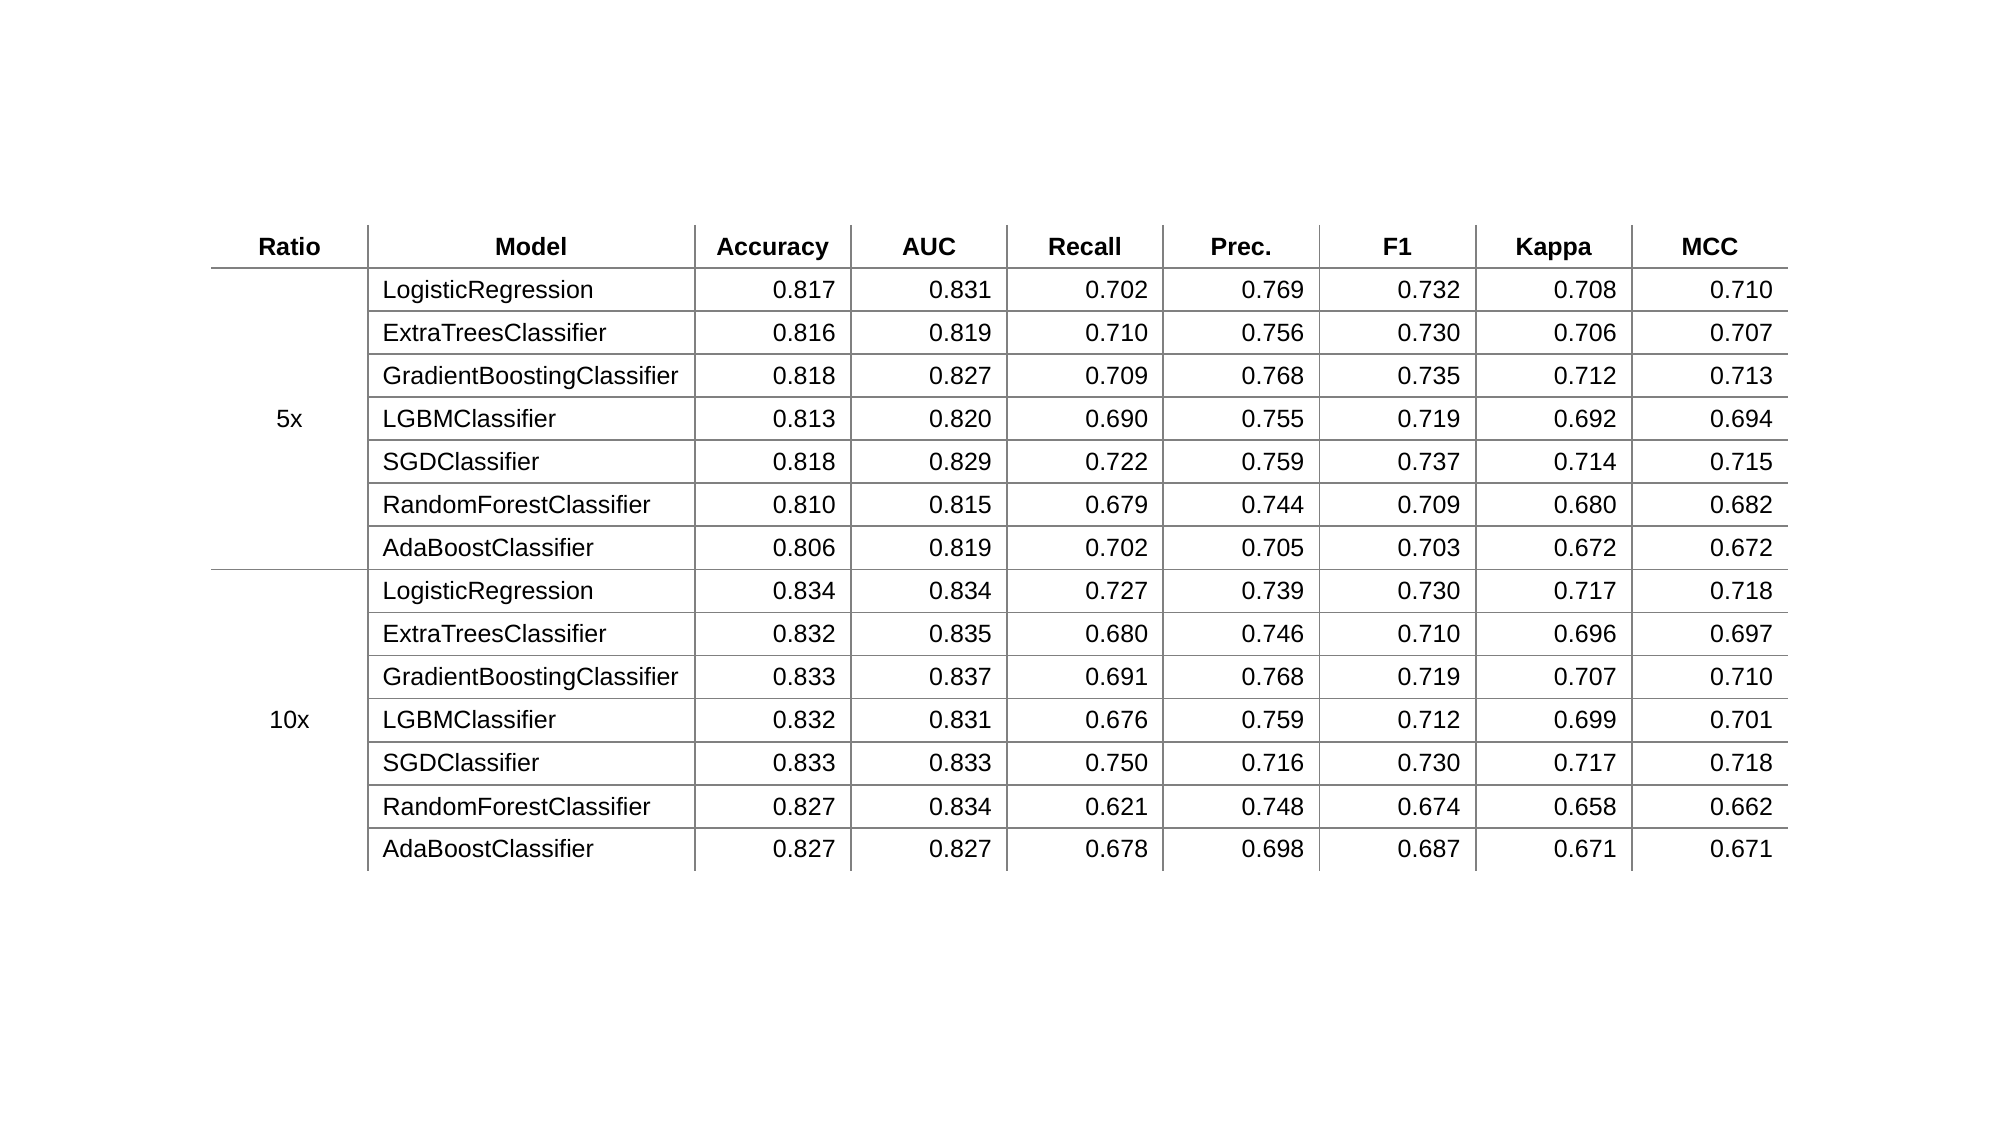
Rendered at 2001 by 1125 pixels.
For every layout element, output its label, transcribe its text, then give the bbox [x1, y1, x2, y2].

table_cell 0.837 [852, 656, 1006, 698]
table_cell 0.834 [696, 570, 850, 612]
table_cell RandomForestClassifier [369, 484, 694, 525]
table_cell 0.680 [1008, 613, 1162, 655]
table_cell 0.748 [1164, 786, 1319, 827]
table_cell 0.672 [1477, 527, 1631, 569]
table_cell 0.703 [1320, 527, 1475, 569]
table_cell 0.710 [1320, 613, 1475, 655]
table_header F1 [1320, 225, 1475, 267]
table_cell 0.818 [696, 441, 850, 482]
table_cell 0.717 [1477, 570, 1631, 612]
table_cell 0.750 [1008, 743, 1162, 784]
table_header Model [369, 225, 694, 267]
table_cell 0.718 [1633, 743, 1788, 784]
table_cell 0.819 [852, 527, 1006, 569]
table_cell 0.705 [1164, 527, 1319, 569]
table_cell 0.671 [1477, 829, 1631, 871]
table_cell SGDClassifier [369, 441, 694, 482]
table_cell 0.831 [852, 269, 1006, 310]
table_cell 0.662 [1633, 786, 1788, 827]
table_cell 0.832 [696, 613, 850, 655]
table_header AUC [852, 225, 1006, 267]
table_cell GradientBoostingClassifier [369, 355, 694, 396]
table_cell 0.744 [1164, 484, 1319, 525]
table_cell 0.694 [1633, 398, 1788, 439]
table_cell 0.717 [1477, 743, 1631, 784]
table_cell 0.710 [1633, 656, 1788, 698]
table_cell AdaBoostClassifier [369, 527, 694, 569]
table_cell 0.827 [852, 355, 1006, 396]
table_cell 0.833 [696, 743, 850, 784]
table_cell 0.768 [1164, 656, 1319, 698]
table_cell 0.722 [1008, 441, 1162, 482]
table_cell 0.713 [1633, 355, 1788, 396]
table_cell 0.702 [1008, 269, 1162, 310]
table_cell 0.719 [1320, 398, 1475, 439]
table_cell 0.712 [1320, 699, 1475, 741]
table_cell 0.701 [1633, 699, 1788, 741]
table_cell 0.739 [1164, 570, 1319, 612]
table_header Accuracy [696, 225, 850, 267]
table_cell 0.833 [696, 656, 850, 698]
table_cell 0.691 [1008, 656, 1162, 698]
table_cell 0.756 [1164, 312, 1319, 353]
table_cell 0.672 [1633, 527, 1788, 569]
table_cell 0.714 [1477, 441, 1631, 482]
table_cell 0.806 [696, 527, 850, 569]
table_cell 0.768 [1164, 355, 1319, 396]
table_cell 0.834 [852, 786, 1006, 827]
table_header Ratio [211, 225, 367, 267]
table_cell 0.658 [1477, 786, 1631, 827]
table_cell 0.831 [852, 699, 1006, 741]
table_cell LogisticRegression [369, 269, 694, 310]
table_cell 0.712 [1477, 355, 1631, 396]
table_cell 0.732 [1320, 269, 1475, 310]
table_cell ExtraTreesClassifier [369, 613, 694, 655]
table_cell 0.676 [1008, 699, 1162, 741]
table_cell 0.769 [1164, 269, 1319, 310]
table_cell 0.709 [1320, 484, 1475, 525]
table_cell 0.735 [1320, 355, 1475, 396]
table_cell 0.678 [1008, 829, 1162, 871]
table_cell 0.715 [1633, 441, 1788, 482]
table_header Recall [1008, 225, 1162, 267]
table_cell 0.679 [1008, 484, 1162, 525]
table_cell 0.759 [1164, 699, 1319, 741]
table_cell 0.730 [1320, 570, 1475, 612]
table_cell GradientBoostingClassifier [369, 656, 694, 698]
table_cell 0.718 [1633, 570, 1788, 612]
table_cell 0.737 [1320, 441, 1475, 482]
table_cell 0.816 [696, 312, 850, 353]
table_cell RandomForestClassifier [369, 786, 694, 827]
table_cell 0.621 [1008, 786, 1162, 827]
table_cell 0.687 [1320, 829, 1475, 871]
table_header MCC [1633, 225, 1788, 267]
table_header Kappa [1477, 225, 1631, 267]
table_cell 5x [211, 269, 367, 569]
table_cell 0.708 [1477, 269, 1631, 310]
table_cell 0.730 [1320, 743, 1475, 784]
table_cell 0.835 [852, 613, 1006, 655]
table_cell 0.827 [696, 786, 850, 827]
table_cell 0.702 [1008, 527, 1162, 569]
table_cell 0.716 [1164, 743, 1319, 784]
table_cell SGDClassifier [369, 743, 694, 784]
table_cell 0.818 [696, 355, 850, 396]
table_cell 0.697 [1633, 613, 1788, 655]
table_cell 0.680 [1477, 484, 1631, 525]
table_cell 0.674 [1320, 786, 1475, 827]
table_cell LogisticRegression [369, 570, 694, 612]
table_cell 0.727 [1008, 570, 1162, 612]
table_cell 0.709 [1008, 355, 1162, 396]
table_cell 0.690 [1008, 398, 1162, 439]
table_cell 0.710 [1008, 312, 1162, 353]
table_cell 0.833 [852, 743, 1006, 784]
table_cell 0.719 [1320, 656, 1475, 698]
table_cell 0.832 [696, 699, 850, 741]
table_cell 0.820 [852, 398, 1006, 439]
table_cell 0.834 [852, 570, 1006, 612]
table_cell 0.696 [1477, 613, 1631, 655]
table_header Prec. [1164, 225, 1319, 267]
table_cell 0.810 [696, 484, 850, 525]
table_cell 0.706 [1477, 312, 1631, 353]
table_cell 0.730 [1320, 312, 1475, 353]
table_cell 0.746 [1164, 613, 1319, 655]
table_cell LGBMClassifier [369, 699, 694, 741]
table_cell 0.710 [1633, 269, 1788, 310]
table_cell 0.827 [696, 829, 850, 871]
table_cell AdaBoostClassifier [369, 829, 694, 871]
table_cell 0.829 [852, 441, 1006, 482]
table_cell 0.819 [852, 312, 1006, 353]
table_cell 0.671 [1633, 829, 1788, 871]
table_cell 0.815 [852, 484, 1006, 525]
table_cell 0.707 [1477, 656, 1631, 698]
table_cell 0.682 [1633, 484, 1788, 525]
table_cell 0.827 [852, 829, 1006, 871]
table_cell 0.813 [696, 398, 850, 439]
table_cell 0.817 [696, 269, 850, 310]
table_cell 0.755 [1164, 398, 1319, 439]
table_cell 0.759 [1164, 441, 1319, 482]
table_cell 0.707 [1633, 312, 1788, 353]
table_cell 0.699 [1477, 699, 1631, 741]
table_cell 0.692 [1477, 398, 1631, 439]
table_cell ExtraTreesClassifier [369, 312, 694, 353]
table_cell 0.698 [1164, 829, 1319, 871]
table_cell 10x [211, 570, 367, 871]
table_cell LGBMClassifier [369, 398, 694, 439]
